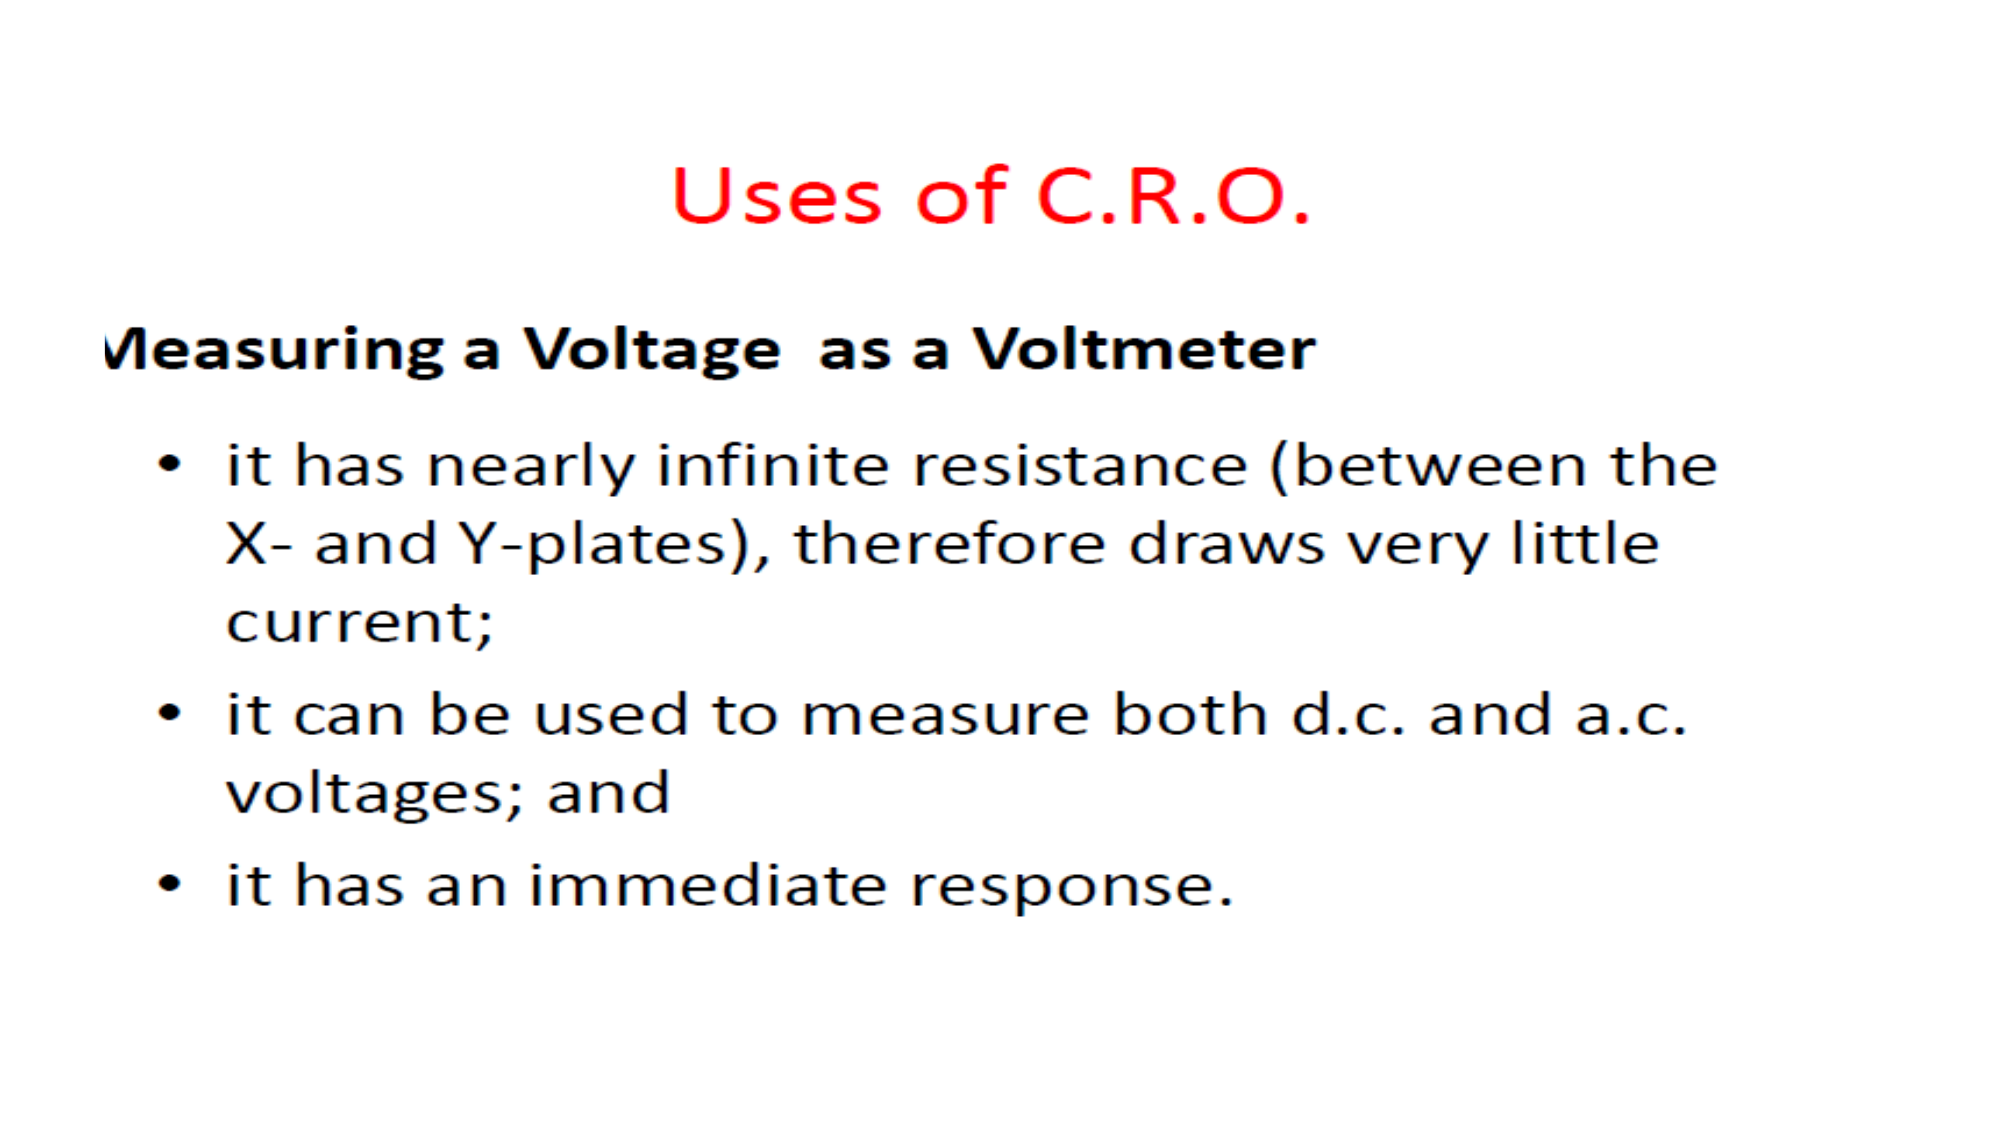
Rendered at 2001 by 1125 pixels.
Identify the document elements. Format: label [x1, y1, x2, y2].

picture [104, 95, 1805, 1014]
